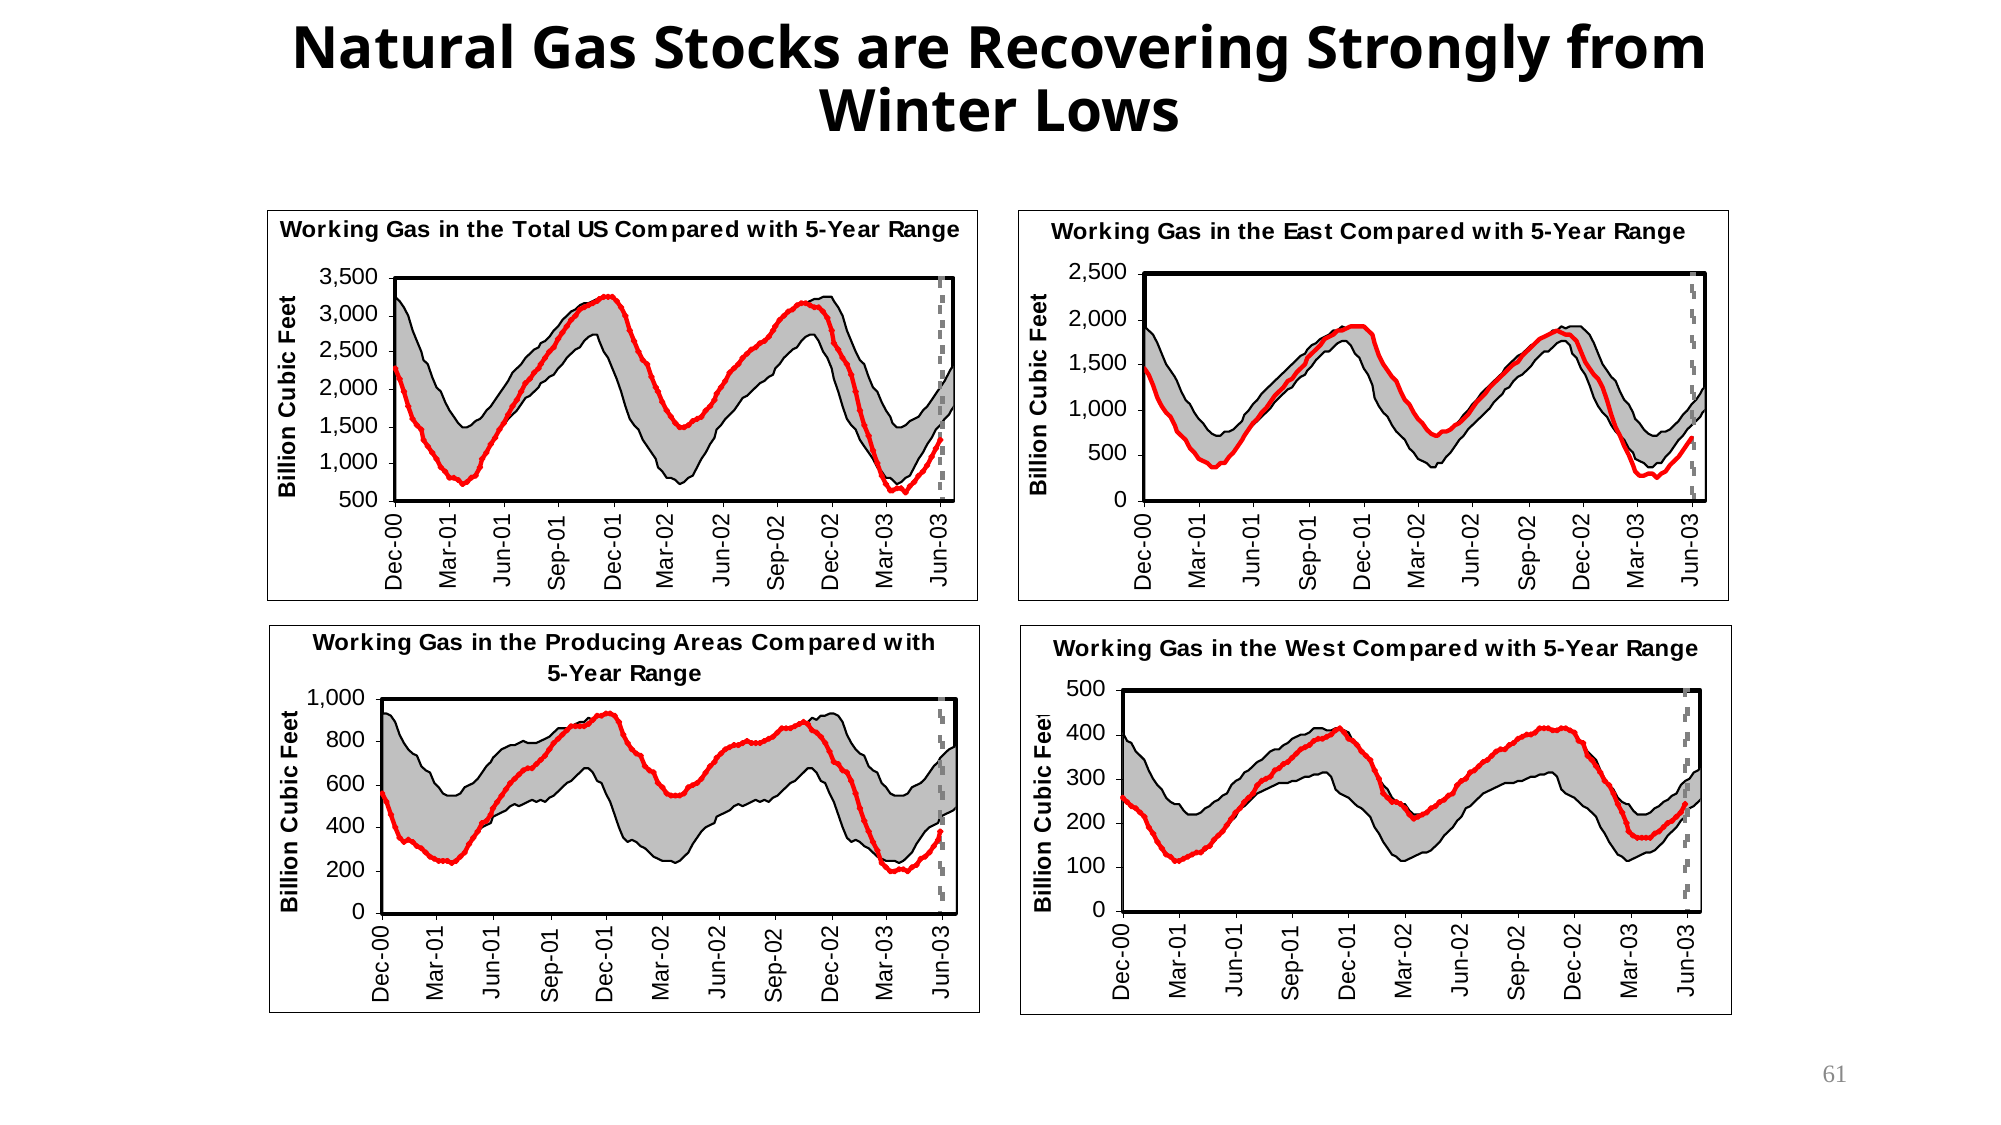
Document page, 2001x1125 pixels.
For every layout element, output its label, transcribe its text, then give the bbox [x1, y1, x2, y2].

title Natural Gas Stocks are Recovering Strongly from Winter Lows [228, 0, 1772, 163]
slide_number 61 [1412, 1042, 1863, 1103]
picture [256, 199, 1744, 1025]
